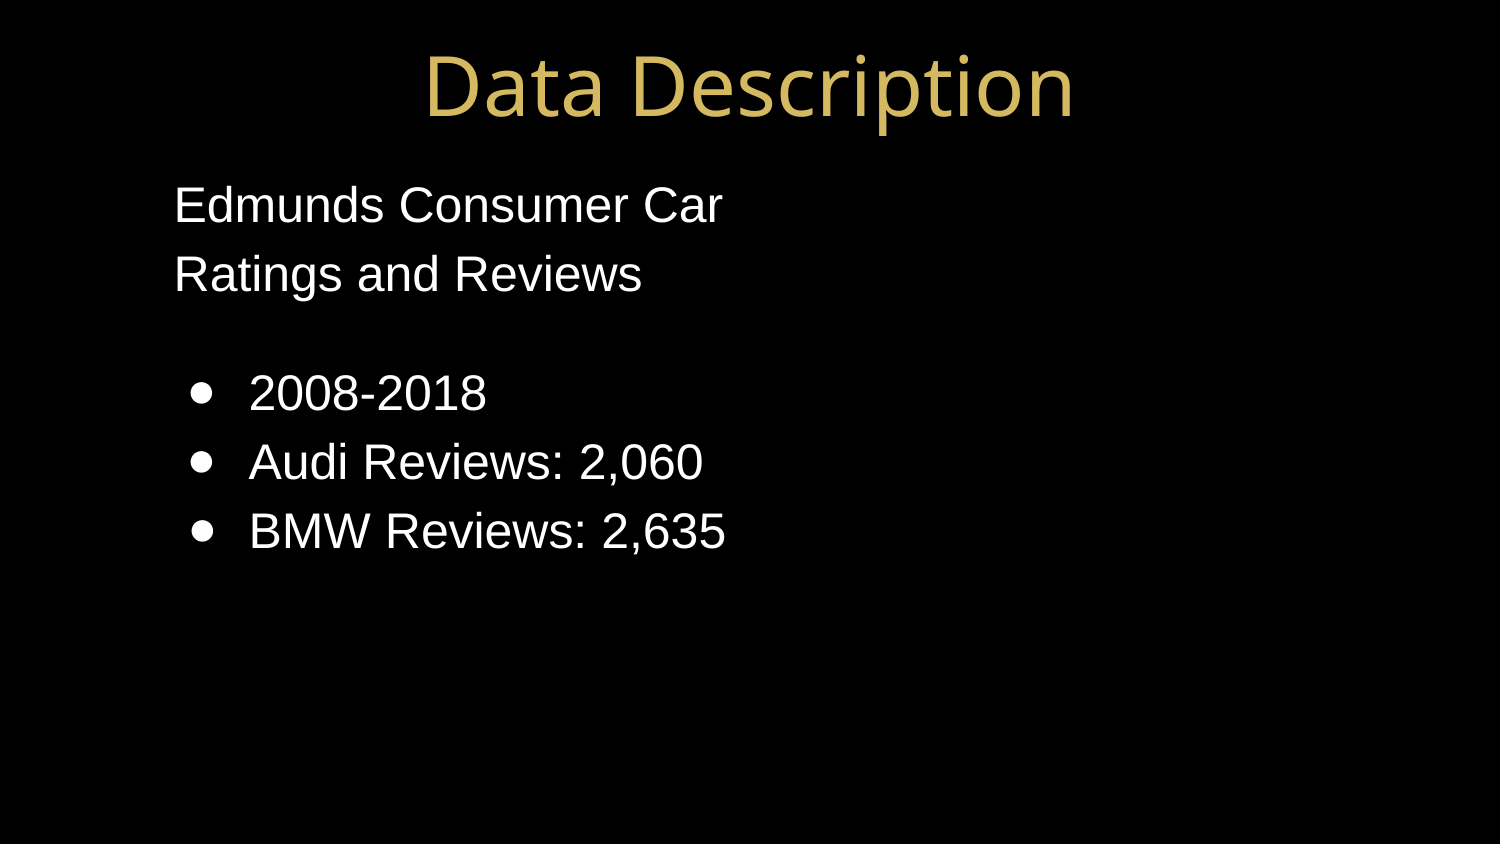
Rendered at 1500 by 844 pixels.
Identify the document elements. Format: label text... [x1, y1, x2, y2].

text_box Edmunds Consumer Car Ratings and Reviews 2008-2018 Audi Reviews: 2,060 BMW Reviews: 2,635 [158, 148, 770, 574]
title Data Description [349, 64, 1151, 149]
